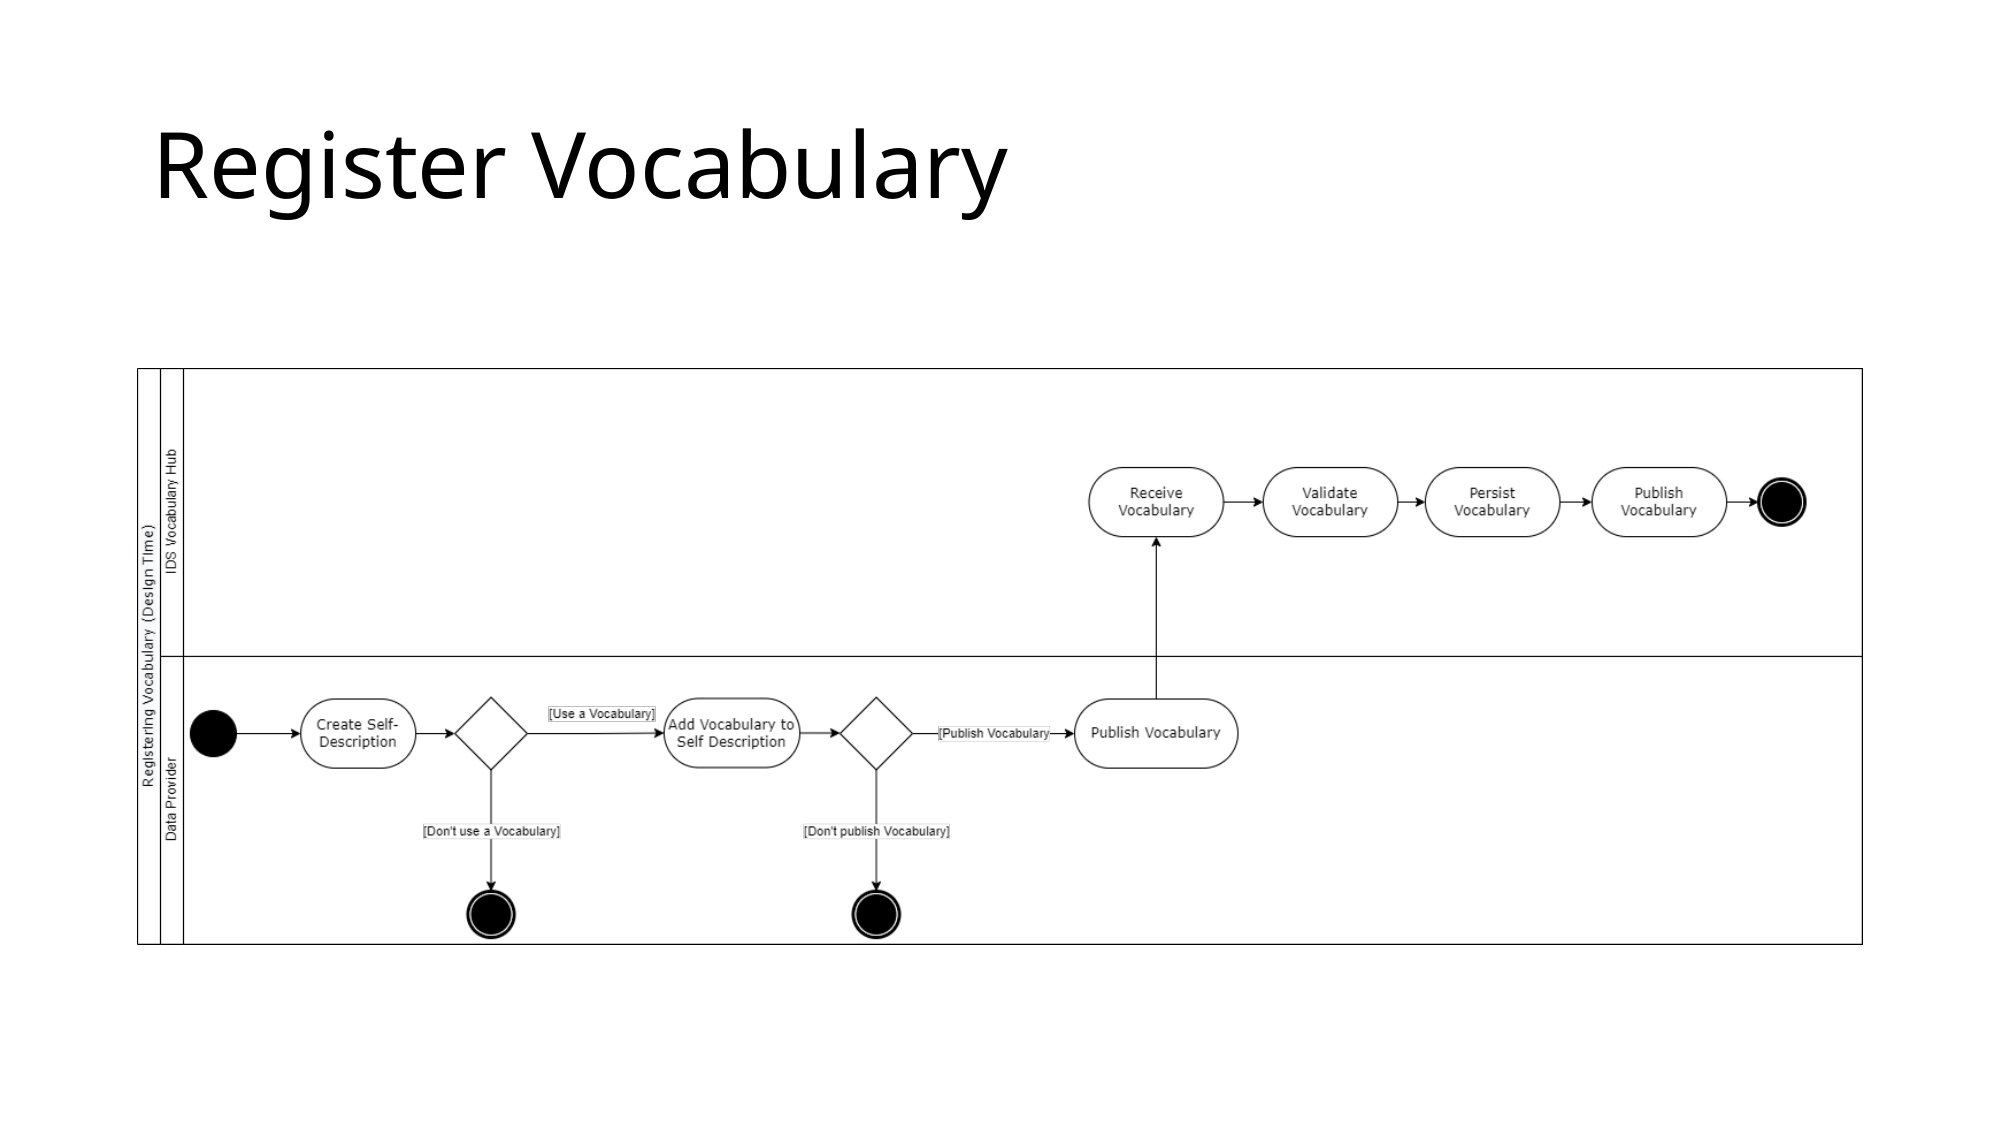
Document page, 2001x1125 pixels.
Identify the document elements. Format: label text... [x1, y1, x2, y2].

title Register Vocabulary [137, 59, 1863, 278]
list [137, 368, 1863, 945]
